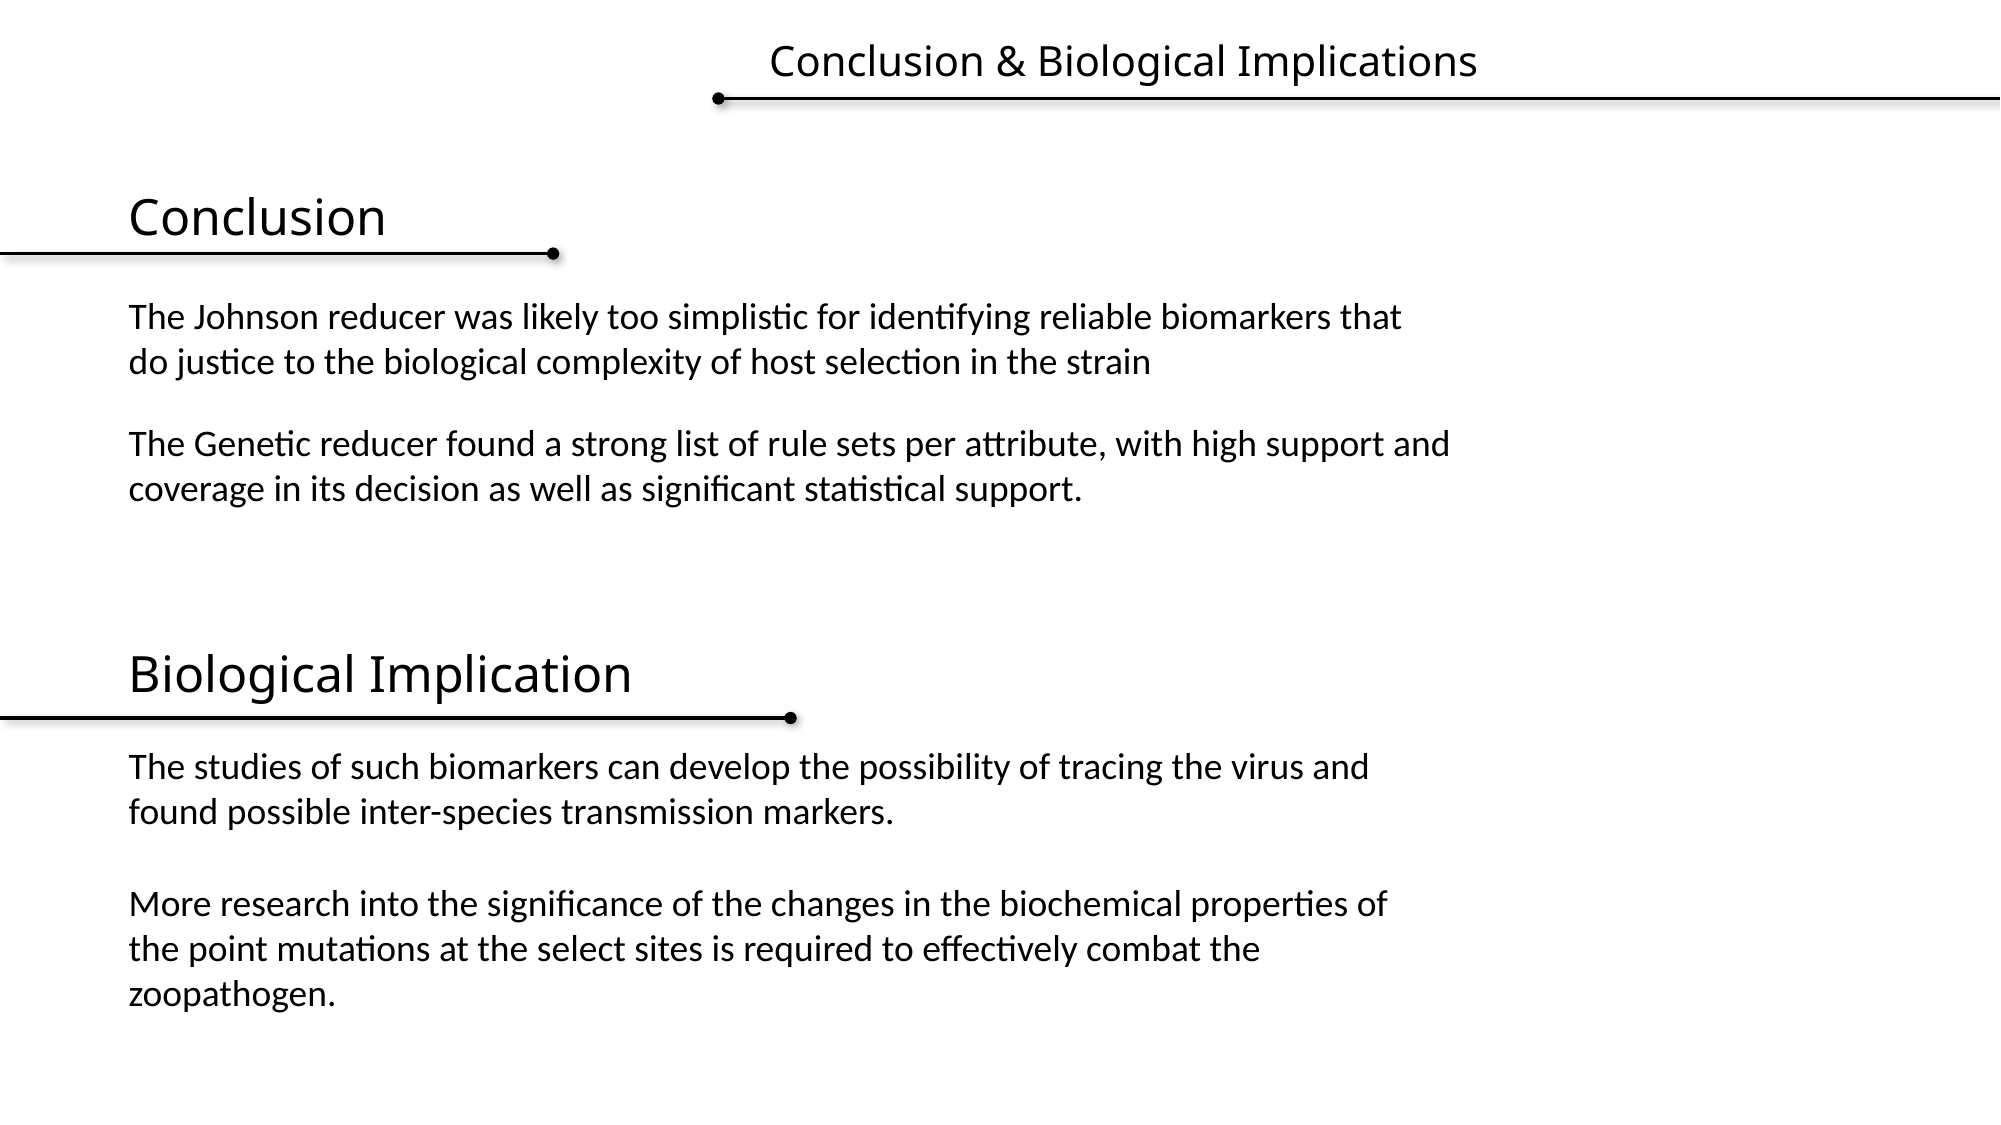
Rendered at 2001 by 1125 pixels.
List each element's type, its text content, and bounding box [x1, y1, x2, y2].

text_box Conclusion & Biological Implications [754, 27, 1923, 93]
text_box More research into the significance of the changes in the biochemical properties of the point mutations at the select sites is required to effectively combat the zoopathogen. [114, 871, 1441, 1022]
text_box The Johnson reducer was likely too simplistic for identifying reliable biomarkers that do justice to the biological complexity of host selection in the strain [114, 284, 1441, 390]
text_box Conclusion [113, 177, 445, 251]
text_box The Genetic reducer found a strong list of rule sets per attribute, with high support and coverage in its decision as well as significant statistical support. [113, 411, 1468, 517]
text_box The studies of such biomarkers can develop the possibility of tracing the virus and found possible inter-species transmission markers. [114, 735, 1441, 840]
text_box Biological Implication [113, 634, 755, 710]
